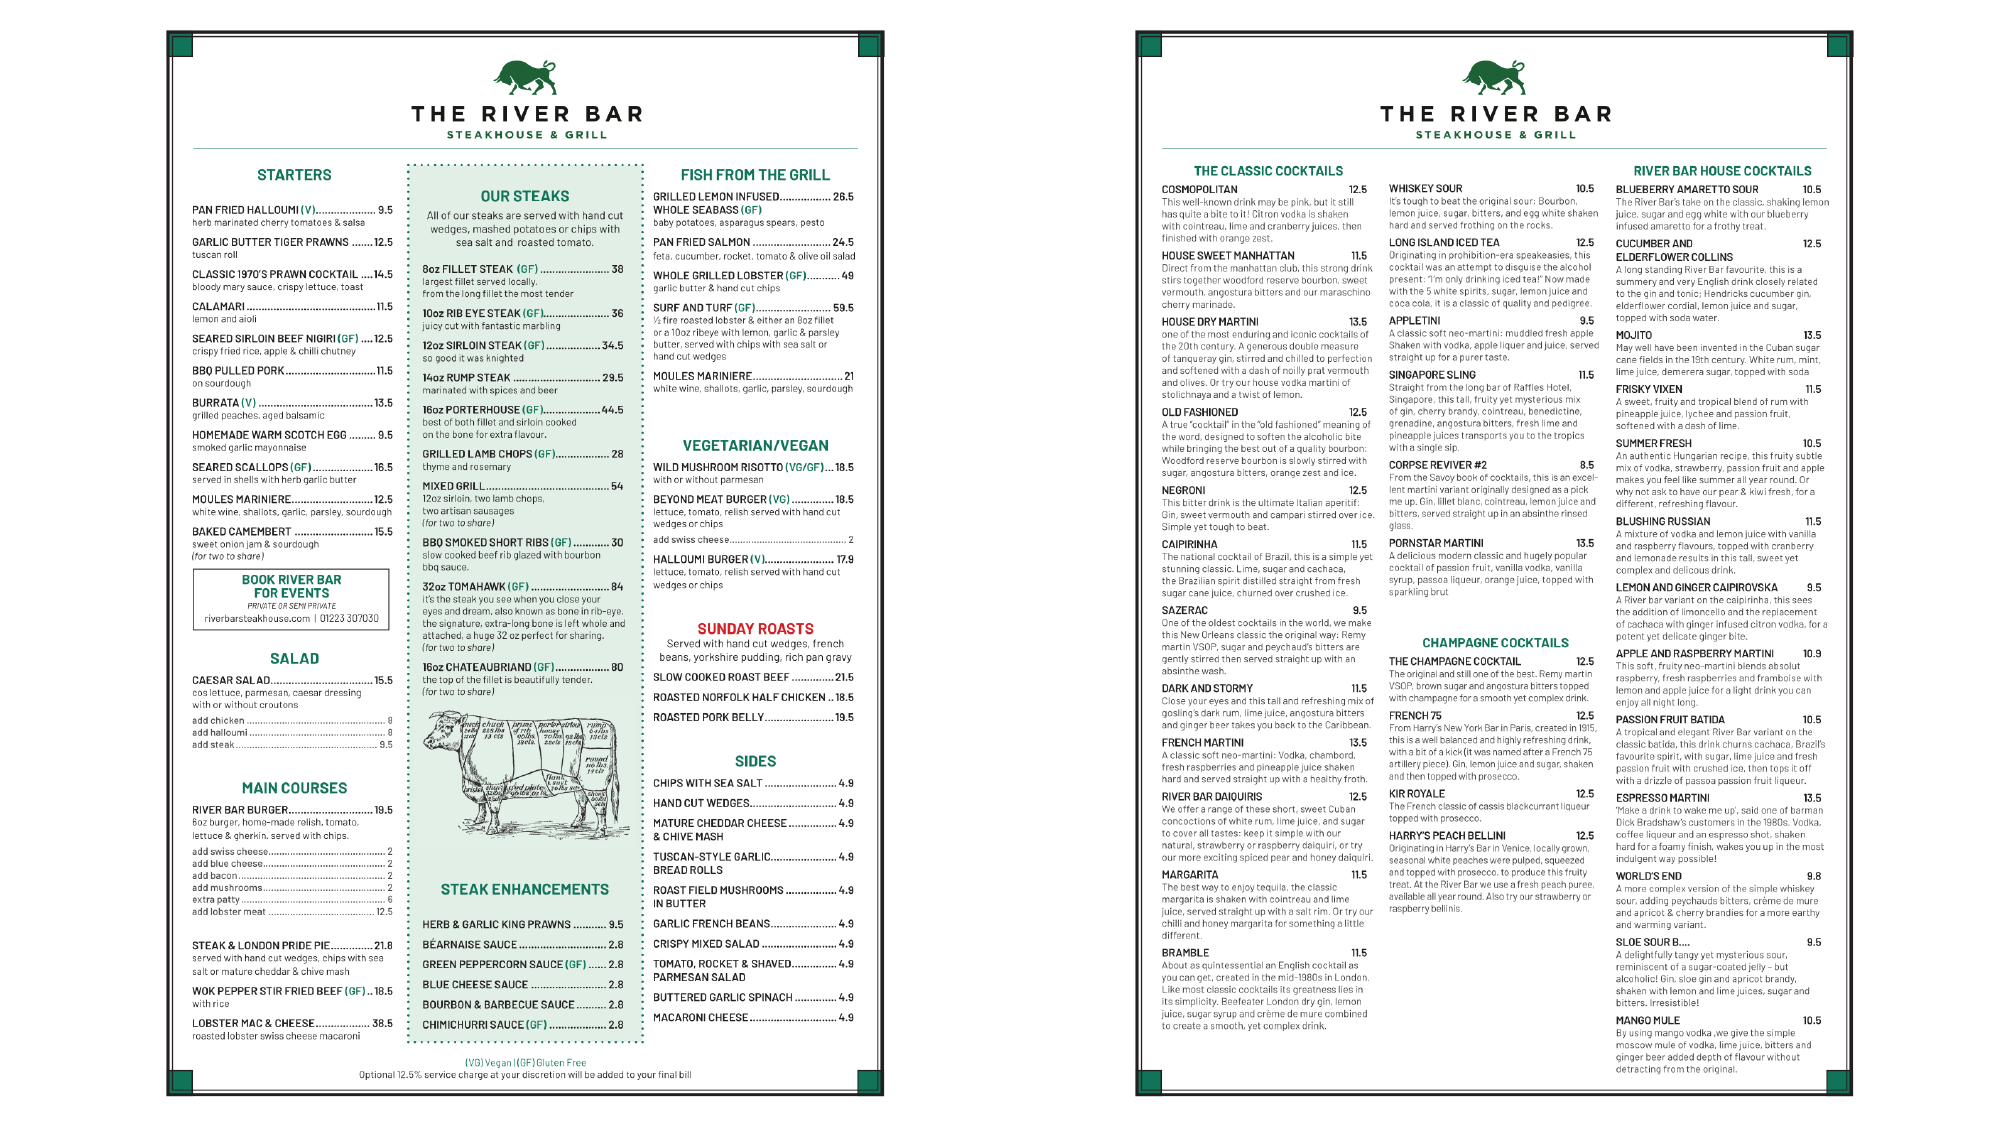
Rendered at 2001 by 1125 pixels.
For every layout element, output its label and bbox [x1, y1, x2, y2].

picture [1105, 0, 1884, 1125]
picture [136, 0, 915, 1125]
